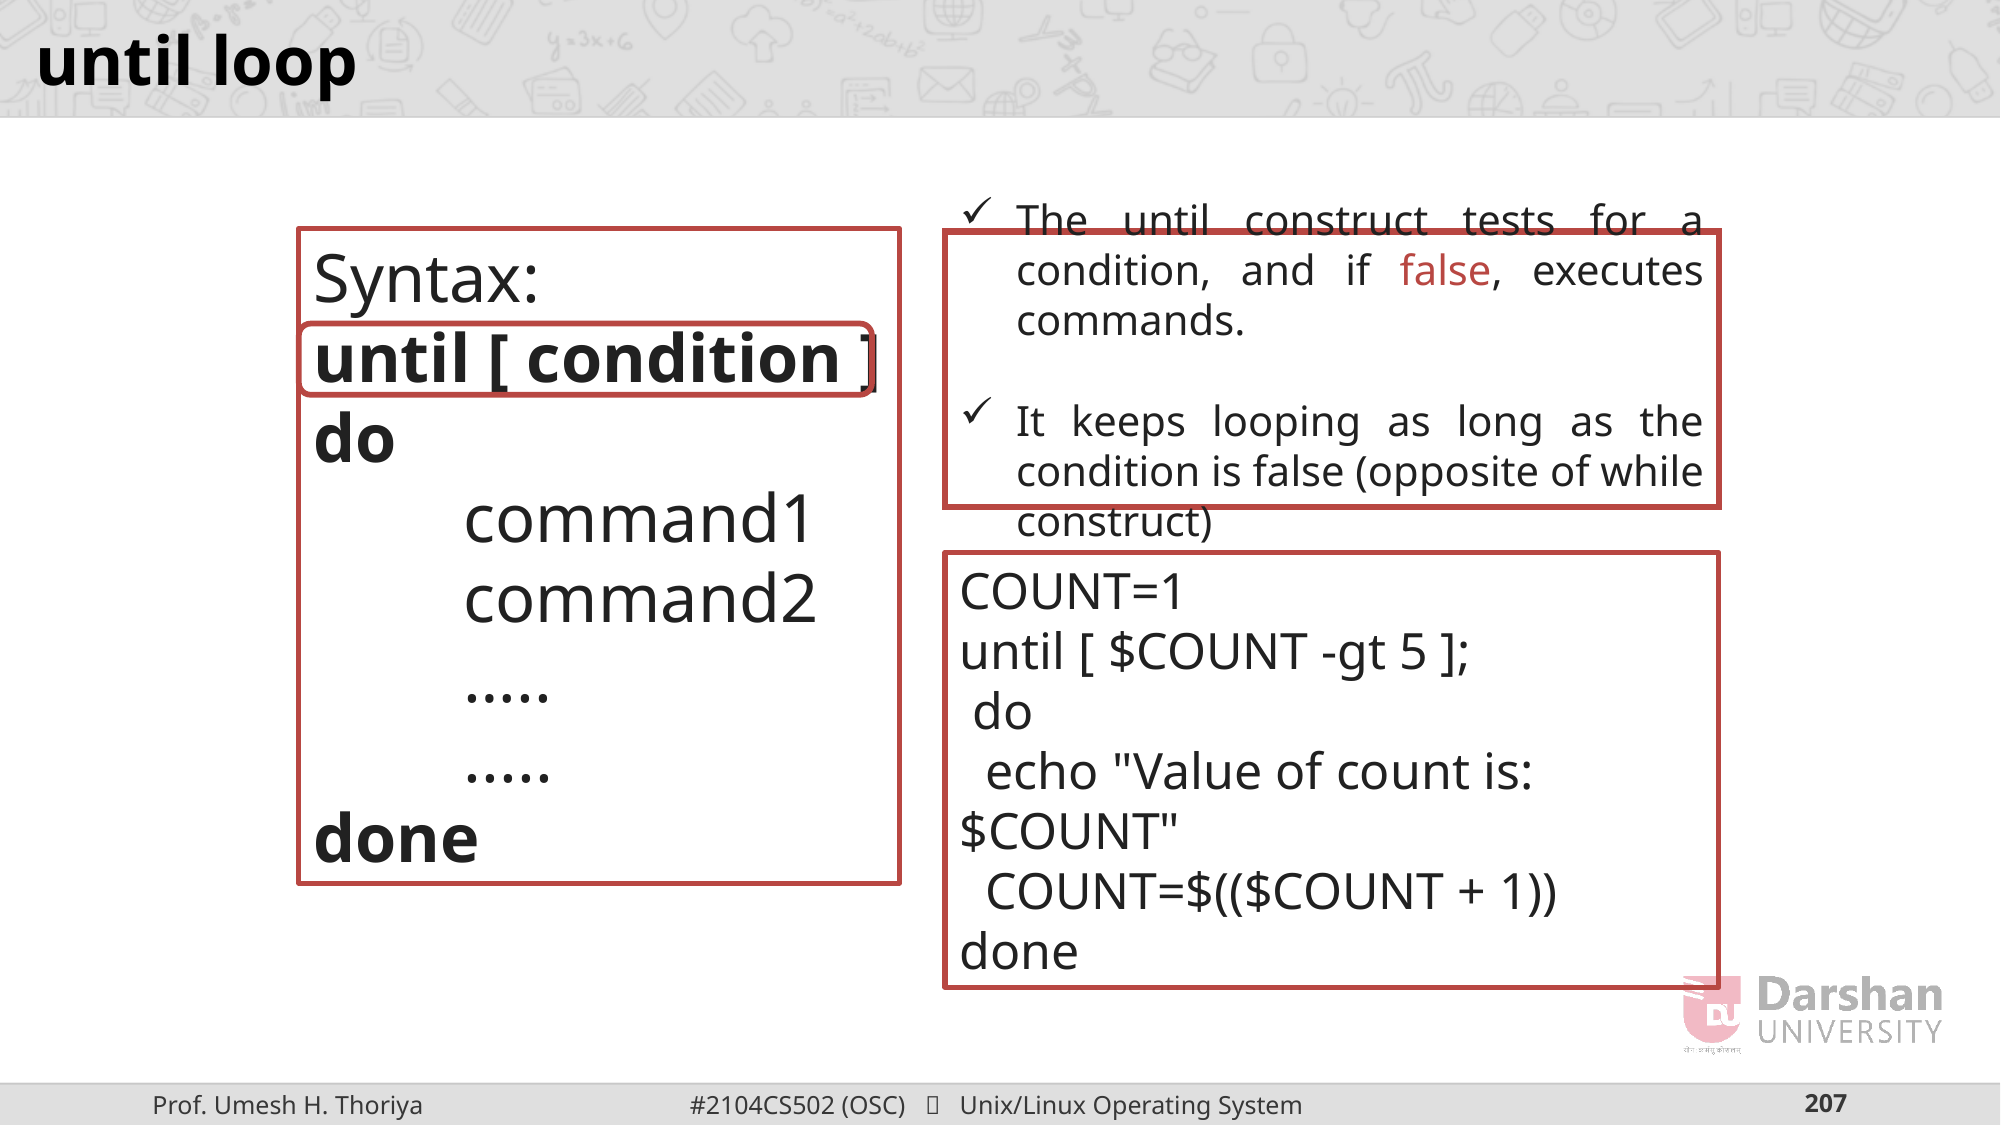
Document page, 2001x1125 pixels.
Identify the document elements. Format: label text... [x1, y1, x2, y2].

text_box [297, 322, 874, 396]
text_box The until construct tests for a condition, and if false, executes commands. It keeps looping as long as the condition is false (opposite of while construct) [944, 230, 1720, 508]
title until loop [0, 0, 2000, 117]
text_box COUNT=1 until [ $COUNT -gt 5 ]; do echo "Value of count is: $COUNT" COUNT=$(($COUNT + 1)) done [944, 552, 1719, 988]
text_box Syntax: until [ condition ] do command1 command2 ….. ..... done [298, 228, 900, 884]
table_cell Ignores case [1662, 951, 1963, 1079]
